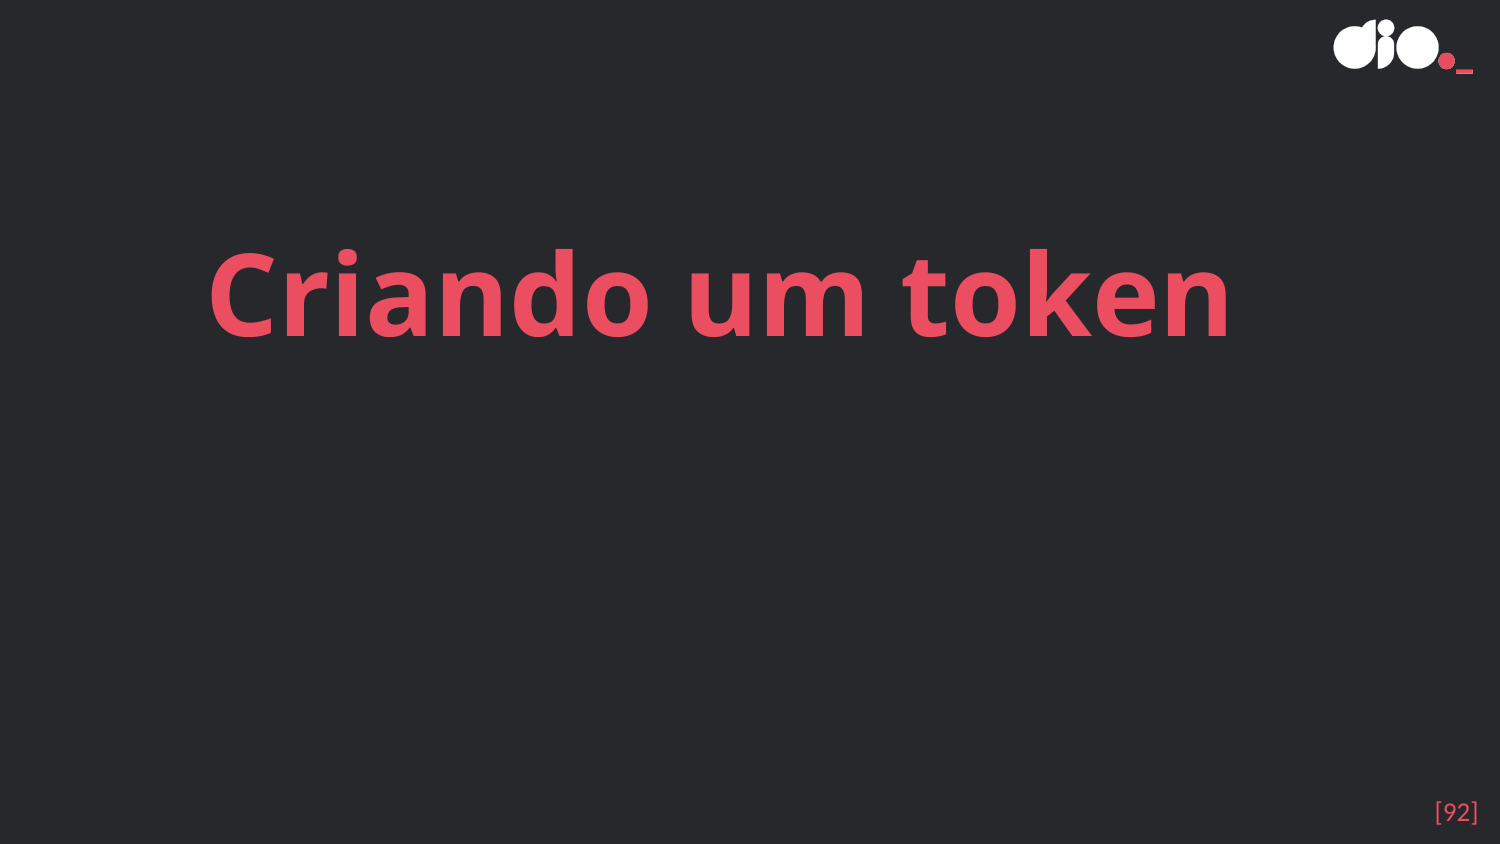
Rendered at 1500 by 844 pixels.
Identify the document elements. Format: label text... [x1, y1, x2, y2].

slide_number [92] [1403, 779, 1494, 844]
picture [1332, 19, 1474, 75]
text_box Criando um token [190, 215, 1270, 366]
